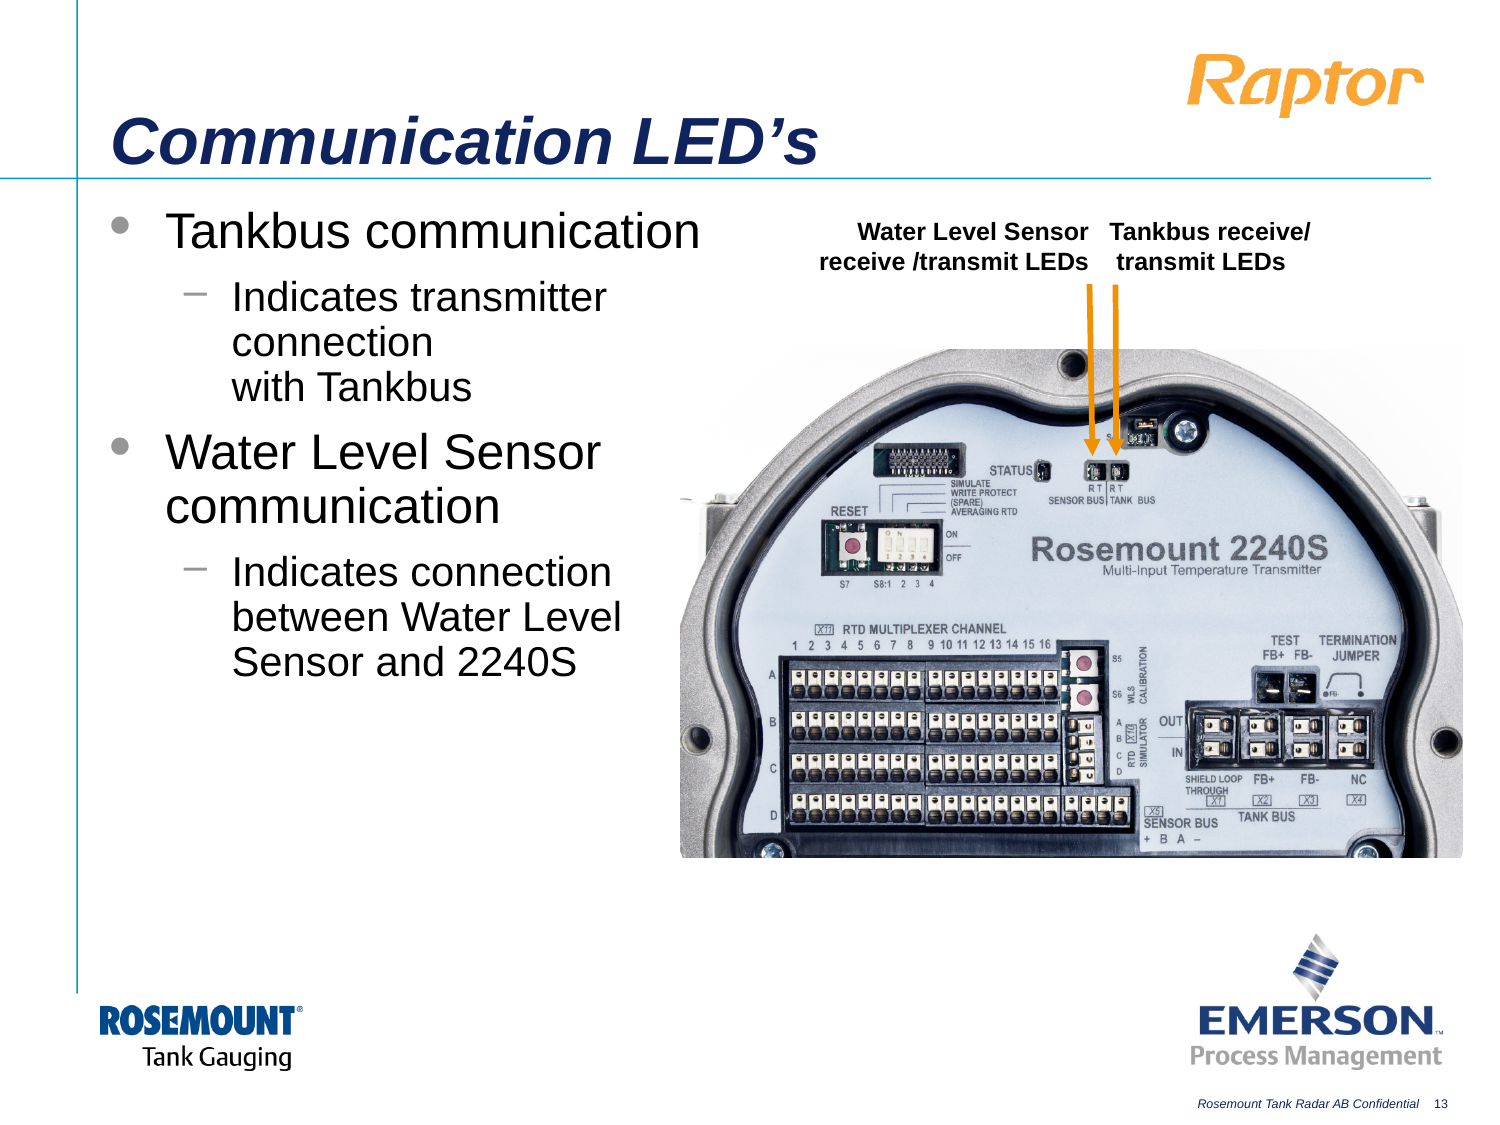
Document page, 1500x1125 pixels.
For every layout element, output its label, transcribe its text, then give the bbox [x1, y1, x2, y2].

list Tankbus communication Indicates transmitter connection with Tankbus Water Level Sensor communication Indicates connection between Water Level Sensor and 2240S [93, 197, 766, 944]
text_box Tankbus receive/ transmit LEDs [1094, 208, 1365, 283]
picture [680, 349, 1464, 859]
picture [1187, 54, 1424, 118]
title Communication LED’s [95, 66, 1342, 186]
text_box Water Level Sensor receive /transmit LEDs [729, 208, 1094, 283]
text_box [1004, 368, 1031, 372]
slide_number 13 [1412, 1095, 1449, 1109]
picture [1173, 905, 1461, 1098]
picture [100, 1005, 303, 1071]
